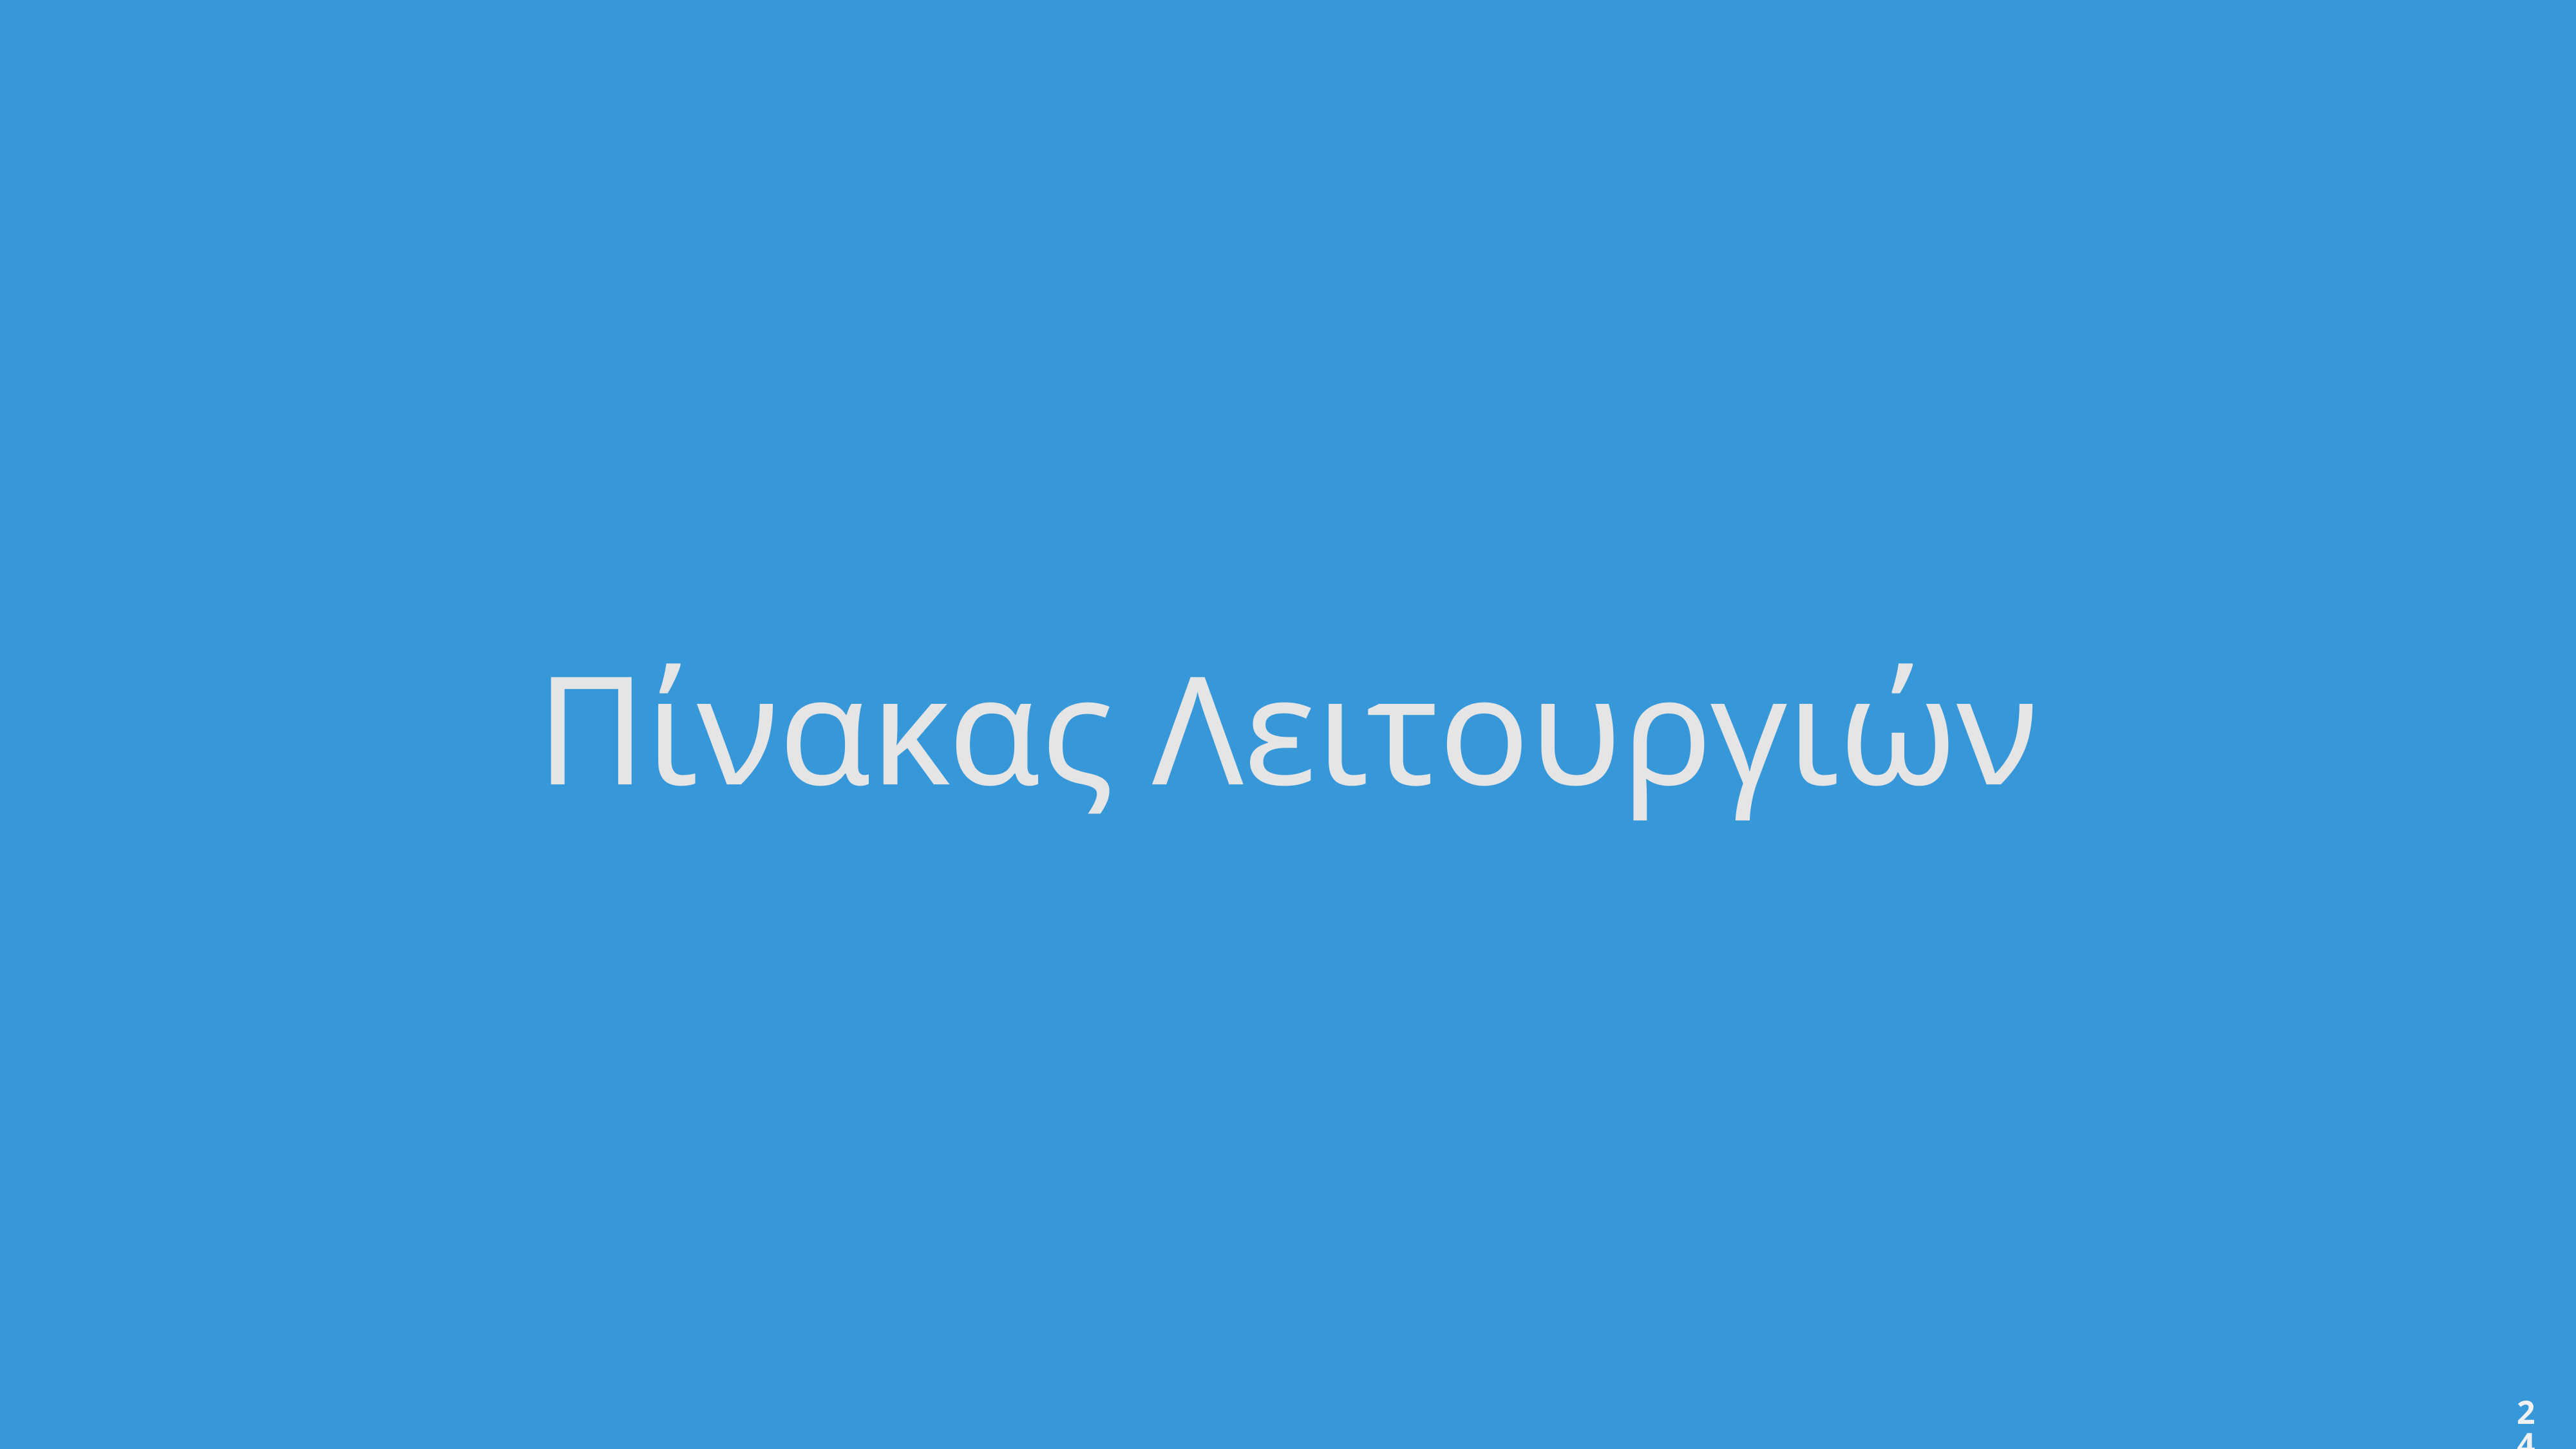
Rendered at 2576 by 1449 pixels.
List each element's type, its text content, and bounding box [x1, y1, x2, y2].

slide_number 23 [2511, 1386, 2558, 1437]
title Πίνακας Λειτουργιών [187, 478, 2389, 971]
